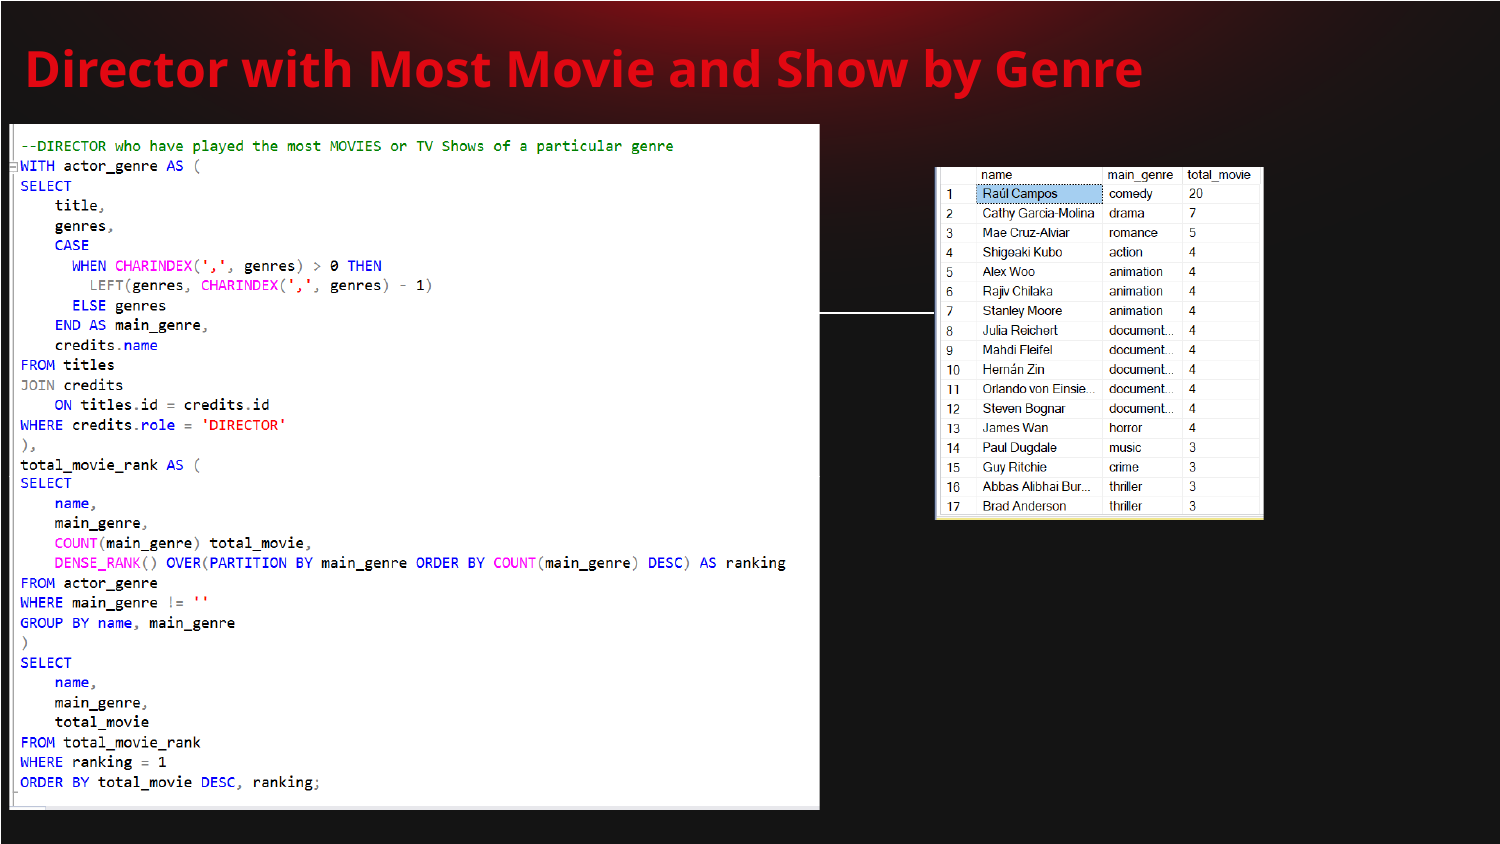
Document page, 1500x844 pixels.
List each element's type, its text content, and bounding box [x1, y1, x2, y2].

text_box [8, 124, 820, 810]
title Director with Most Movie and Show by Genre [9, 10, 1169, 125]
picture [2, 2, 1500, 844]
